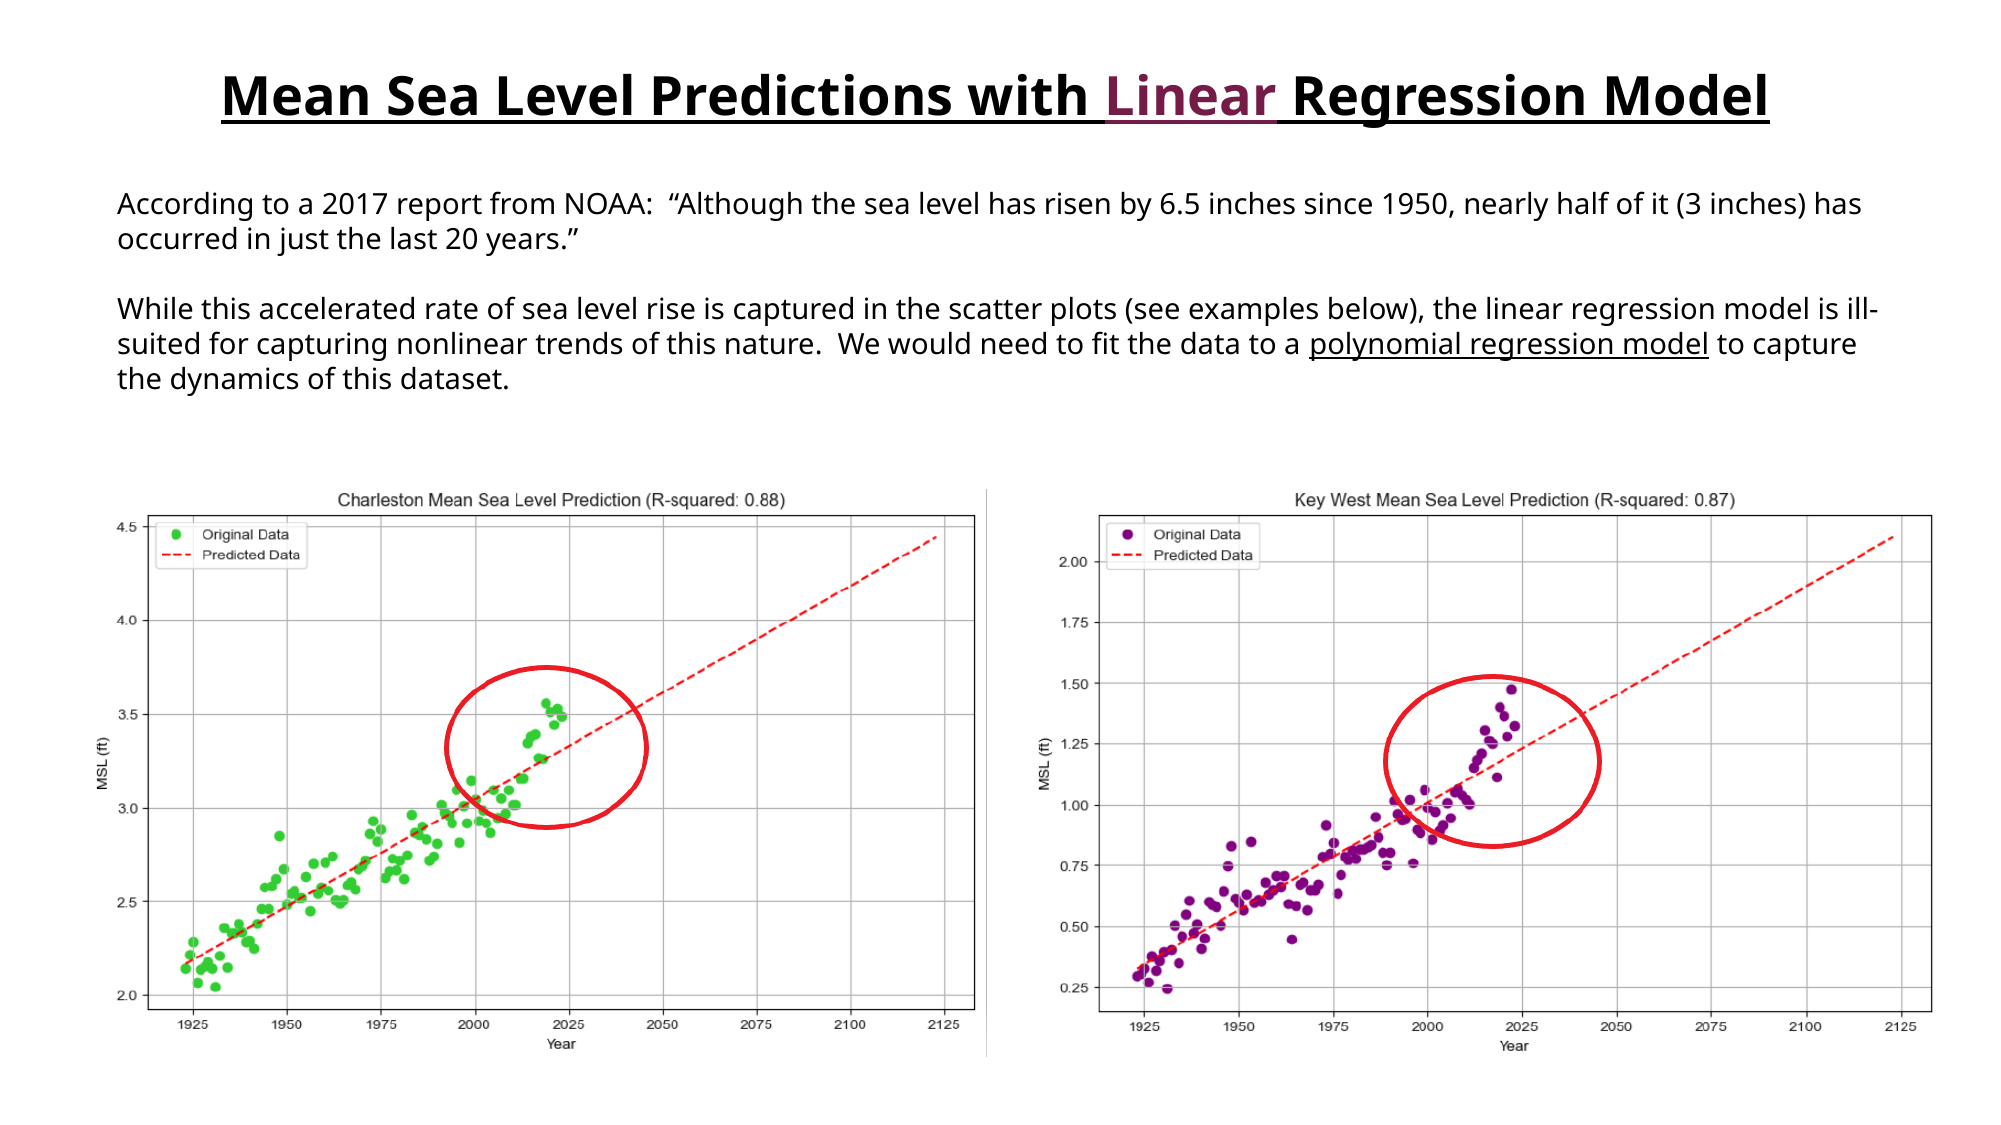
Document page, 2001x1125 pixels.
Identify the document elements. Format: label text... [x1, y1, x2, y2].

picture [77, 489, 988, 1057]
text_box Mean Sea Level Predictions with Linear Regression Model [62, 46, 1929, 141]
picture [1018, 487, 1946, 1056]
text_box According to a 2017 report from NOAA: “Although the sea level has risen by 6.5 inches since 1950, nearly half of it (3 inches) has occurred in just the last 20 years.” While this accelerated rate of sea level rise is captured in the scatter plots (see examples below), the linear regression model is ill-suited for capturing nonlinear trends of this nature. We would need to fit the data to a polynomial regression model to capture the dynamics of this dataset. [102, 170, 1918, 398]
